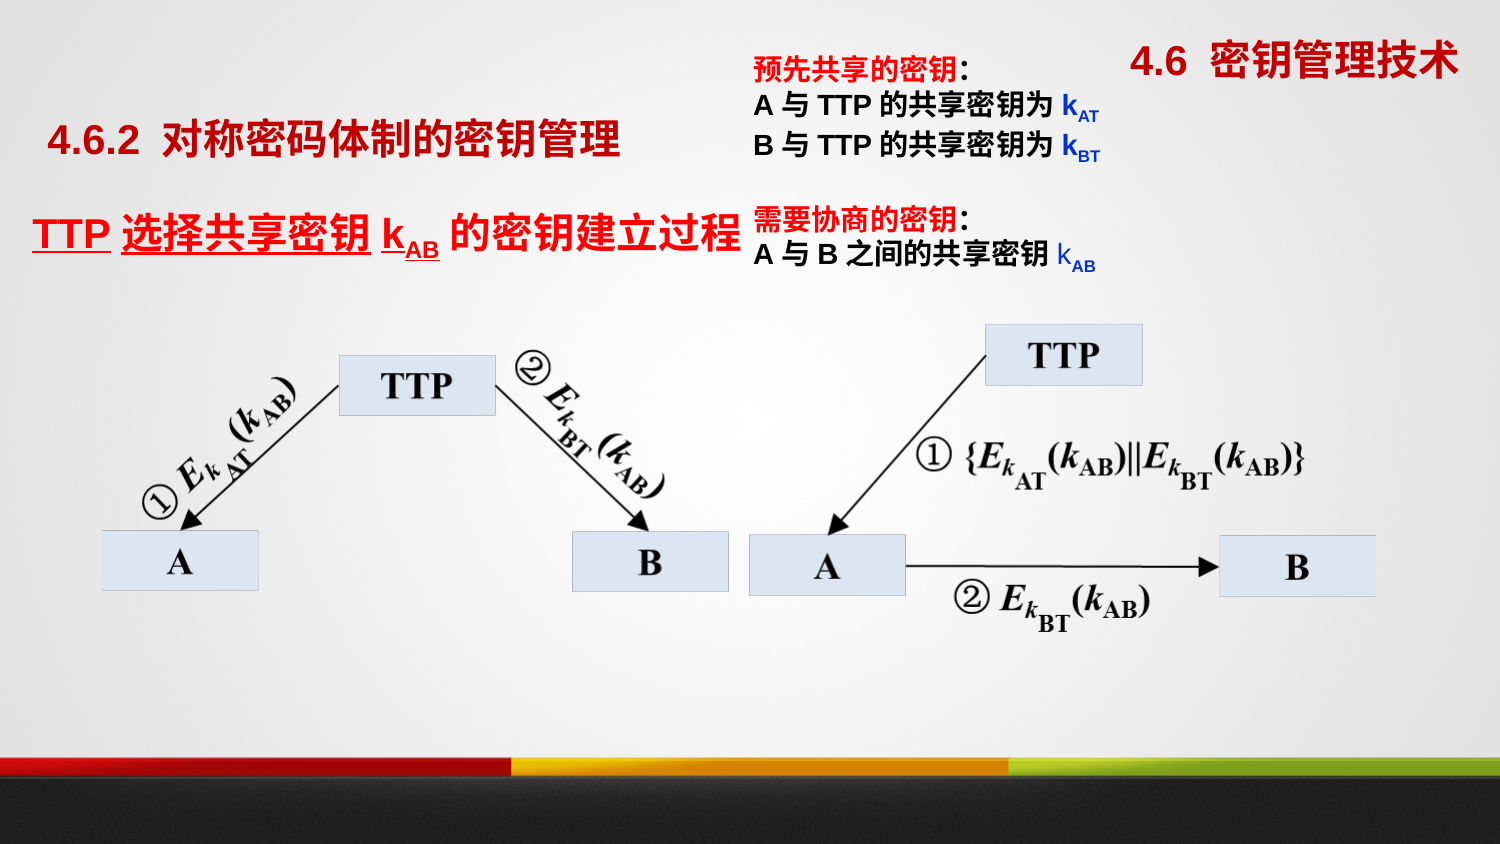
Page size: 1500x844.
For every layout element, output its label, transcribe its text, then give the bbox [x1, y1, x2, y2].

text_box 4.6 密钥管理技术 [1113, 23, 1477, 94]
text_box TTP选择共享密钥kAB的密钥建立过程 [17, 199, 738, 271]
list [81, 292, 1376, 655]
picture [0, 0, 1500, 844]
text_box 4.6.2 对称密码体制的密钥管理 [32, 105, 636, 171]
text_box 预先共享的密钥： A与TTP的共享密钥为kAT B与TTP的共享密钥为kBT 需要协商的密钥： A与B之间的共享密钥kAB [738, 43, 1258, 283]
